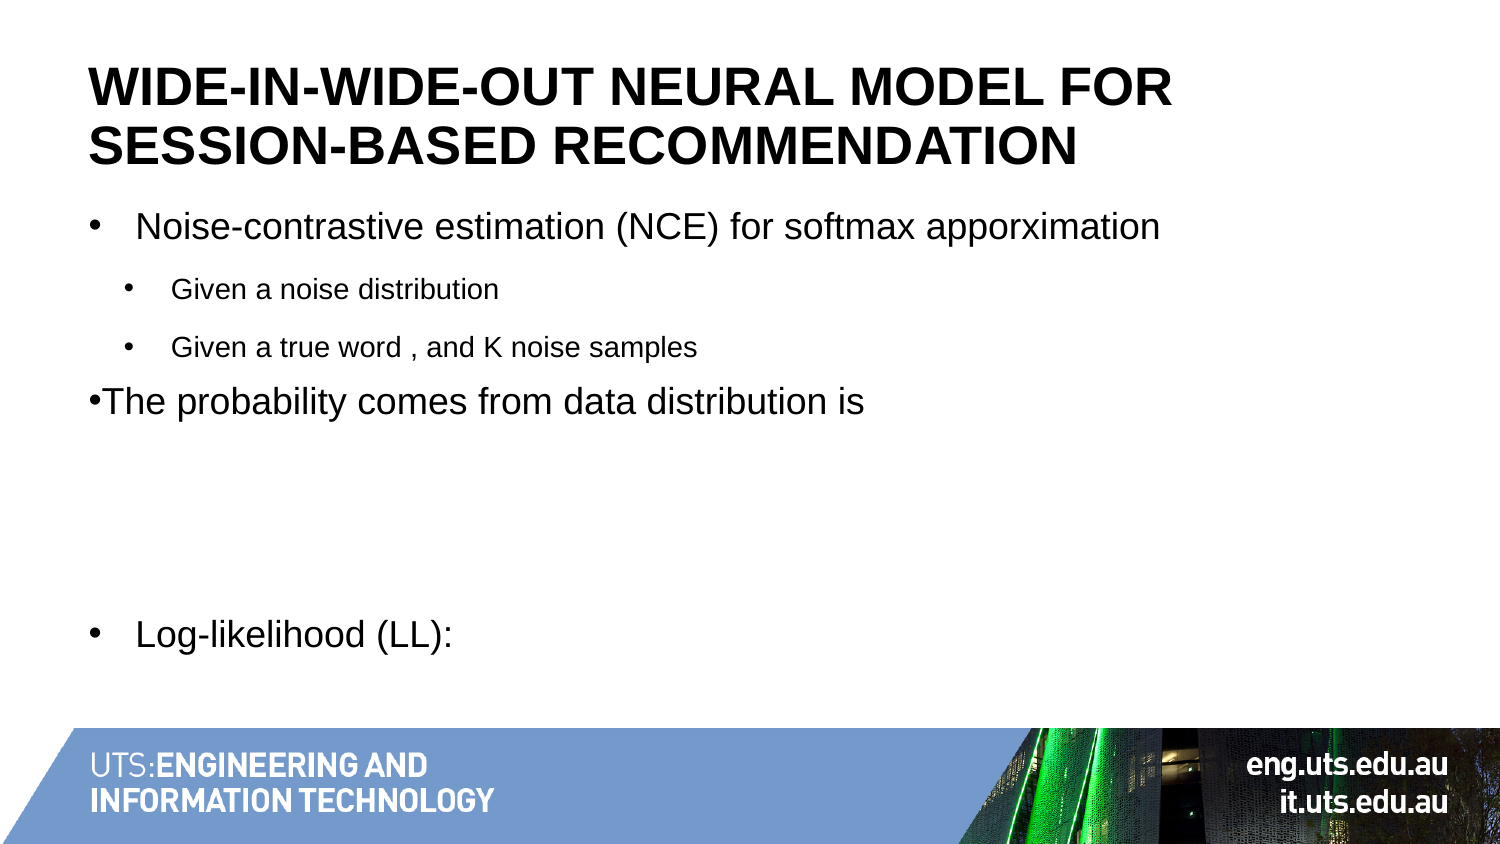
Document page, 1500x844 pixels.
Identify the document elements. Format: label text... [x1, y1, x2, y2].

title WIDE-in-wide-out Neural model for Session-based Recommendation [88, 58, 1423, 177]
picture [0, 0, 1500, 844]
